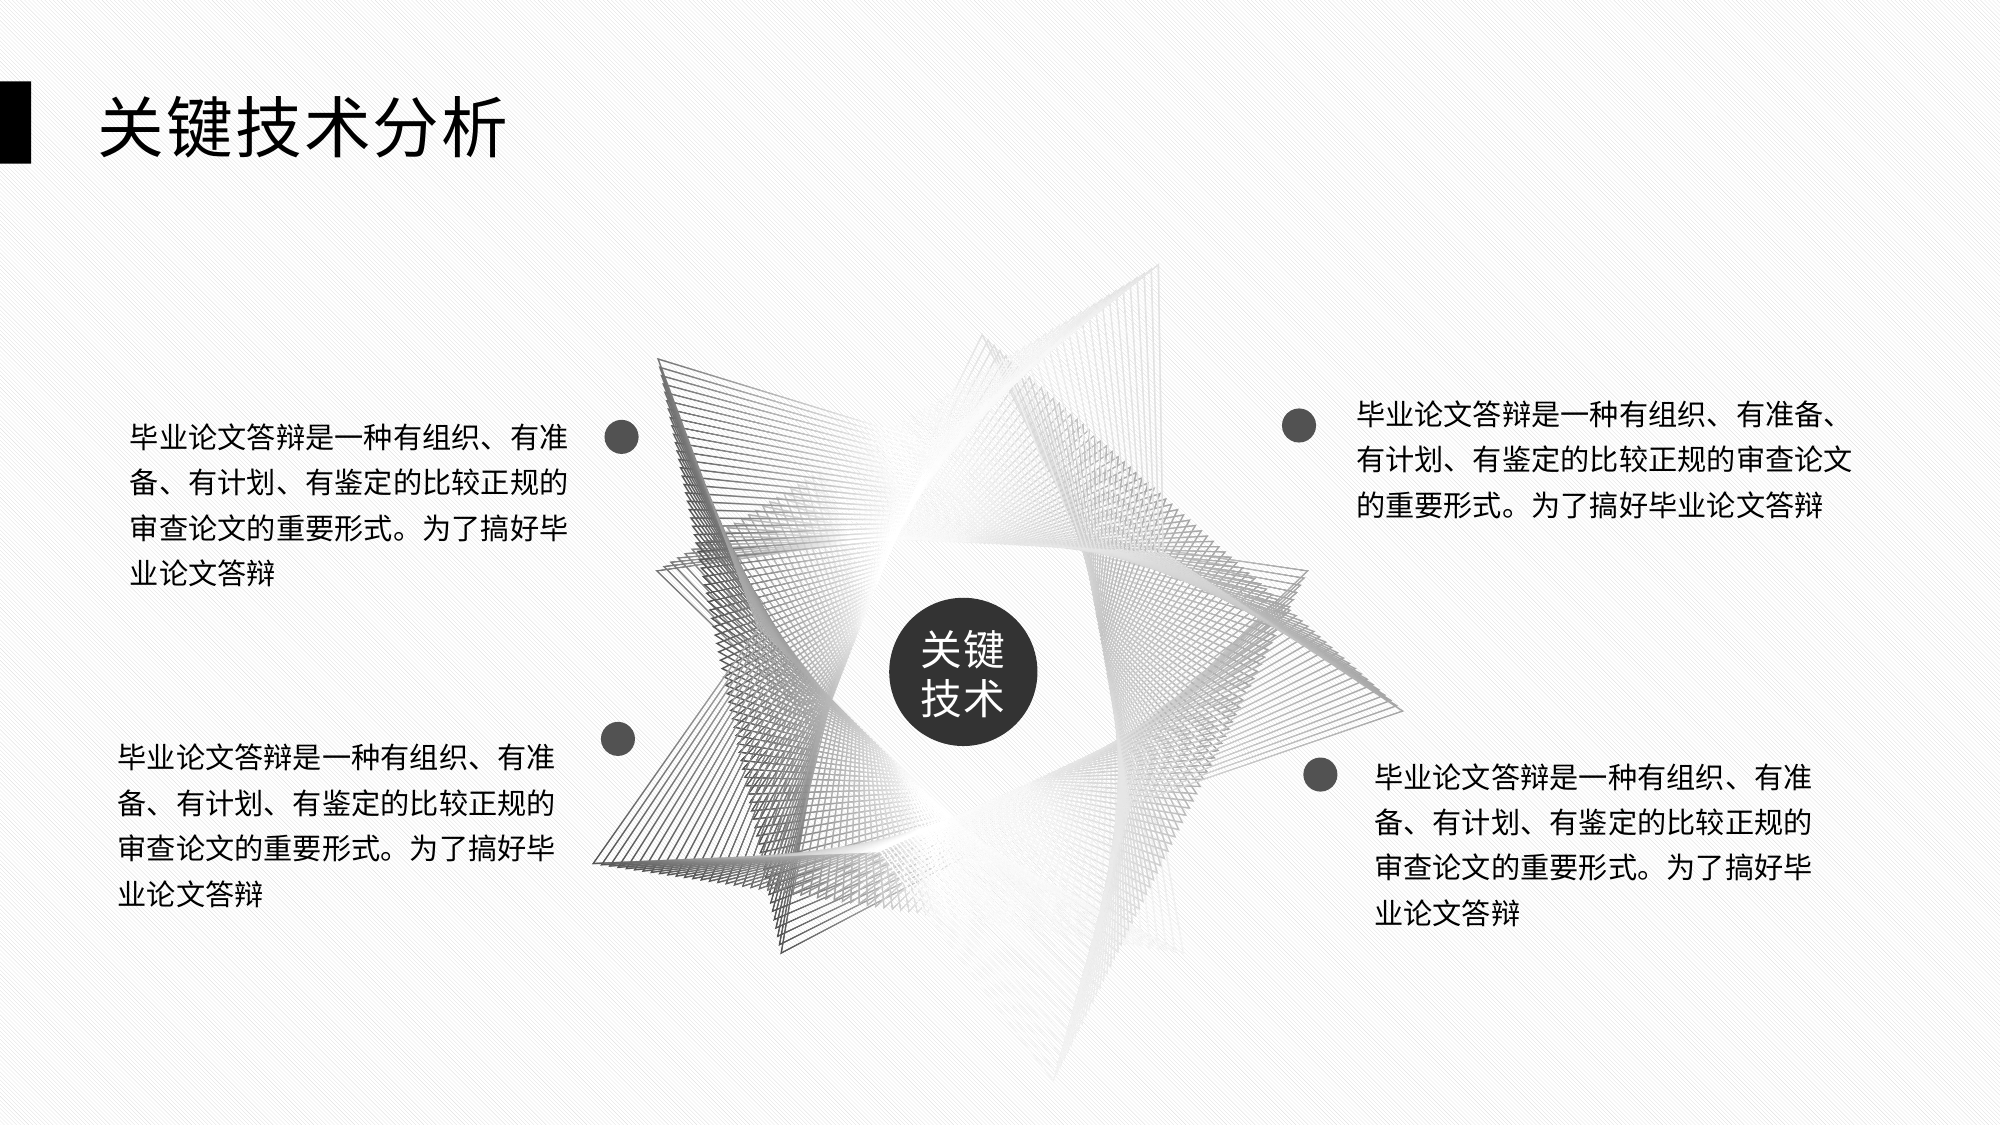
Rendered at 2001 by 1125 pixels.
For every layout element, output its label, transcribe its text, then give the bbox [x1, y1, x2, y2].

text_box 关键技术分析 [83, 78, 961, 174]
text_box 毕业论文答辩是一种有组织、有准备、有计划、有鉴定的比较正规的审查论文的重要形式。为了搞好毕业论文答辩 [1495, 740, 1852, 938]
text_box 毕业论文答辩是一种有组织、有准备、有计划、有鉴定的比较正规的审查论文的重要形式。为了搞好毕业论文答辩 [102, 721, 499, 919]
text_box 毕业论文答辩是一种有组织、有准备、有计划、有鉴定的比较正规的审查论文的重要形式。为了搞好毕业论文答辩 [115, 401, 499, 598]
text_box [0, 80, 32, 165]
text_box 毕业论文答辩是一种有组织、有准备、有计划、有鉴定的比较正规的审查论文的重要形式。为了搞好毕业论文答辩 [1495, 378, 1870, 530]
picture [499, 174, 1495, 1125]
